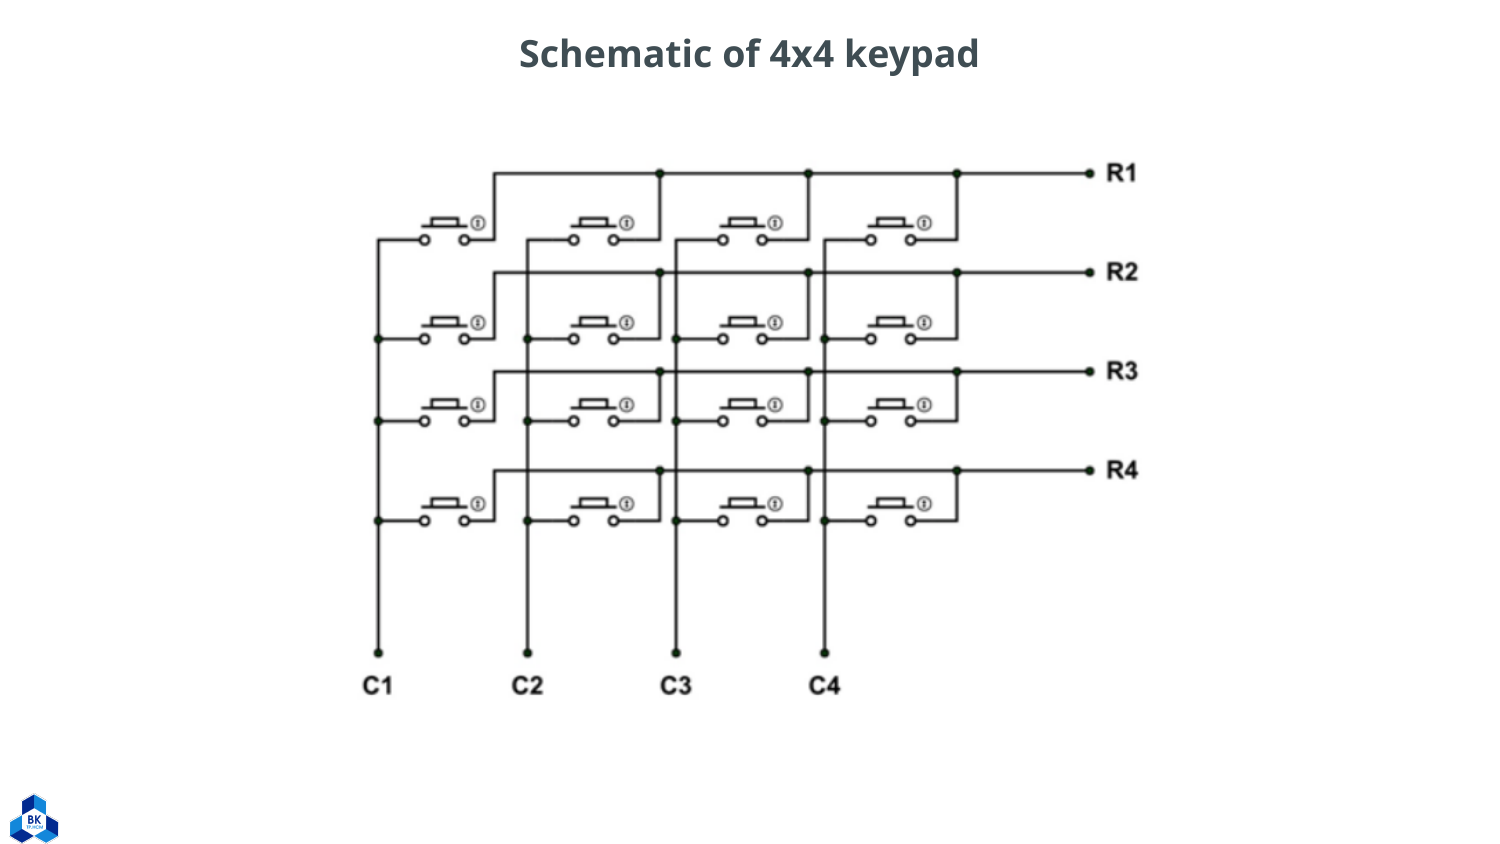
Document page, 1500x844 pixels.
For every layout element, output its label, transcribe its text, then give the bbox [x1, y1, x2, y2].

picture [286, 103, 1213, 761]
title Schematic of 4x4 keypad [278, 14, 1221, 93]
picture [9, 793, 59, 844]
